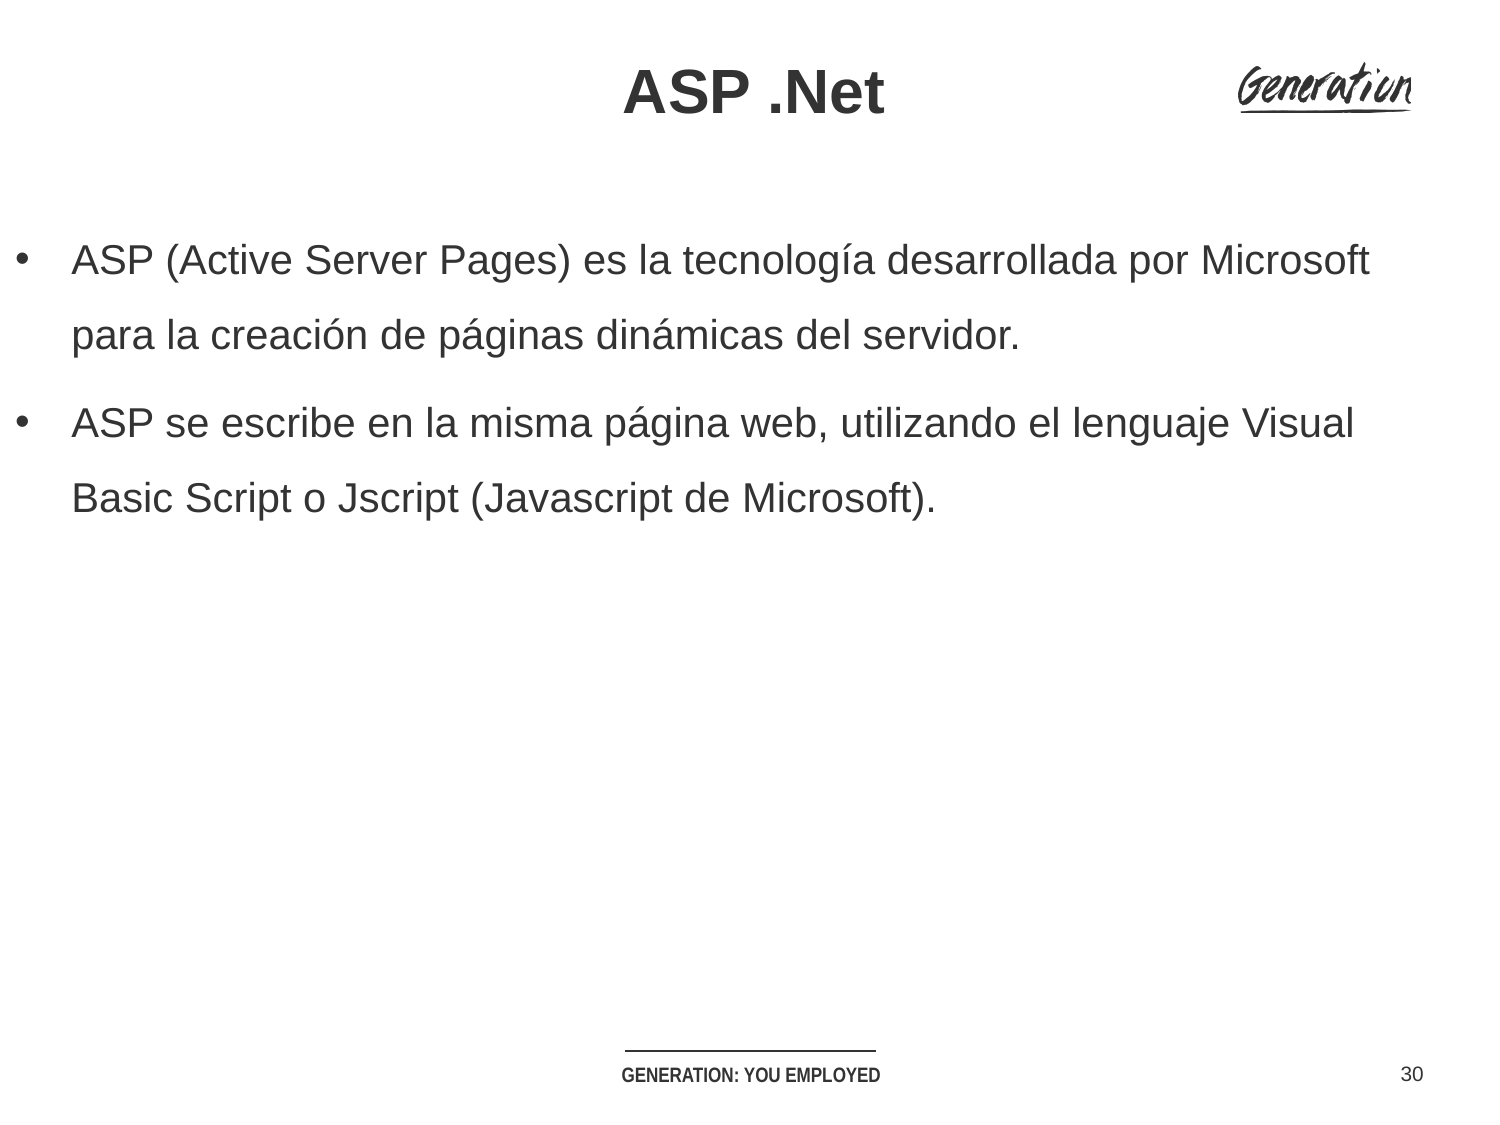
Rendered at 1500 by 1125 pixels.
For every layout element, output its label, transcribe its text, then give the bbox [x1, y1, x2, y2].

title ASP .Net [98, 43, 1411, 135]
text_box ASP (Active Server Pages) es la tecnología desarrollada por Microsoft para la creación de páginas dinámicas del servidor. ASP se escribe en la misma página web, utilizando el lenguaje Visual Basic Script o Jscript (Javascript de Microsoft). [0, 200, 1434, 1015]
